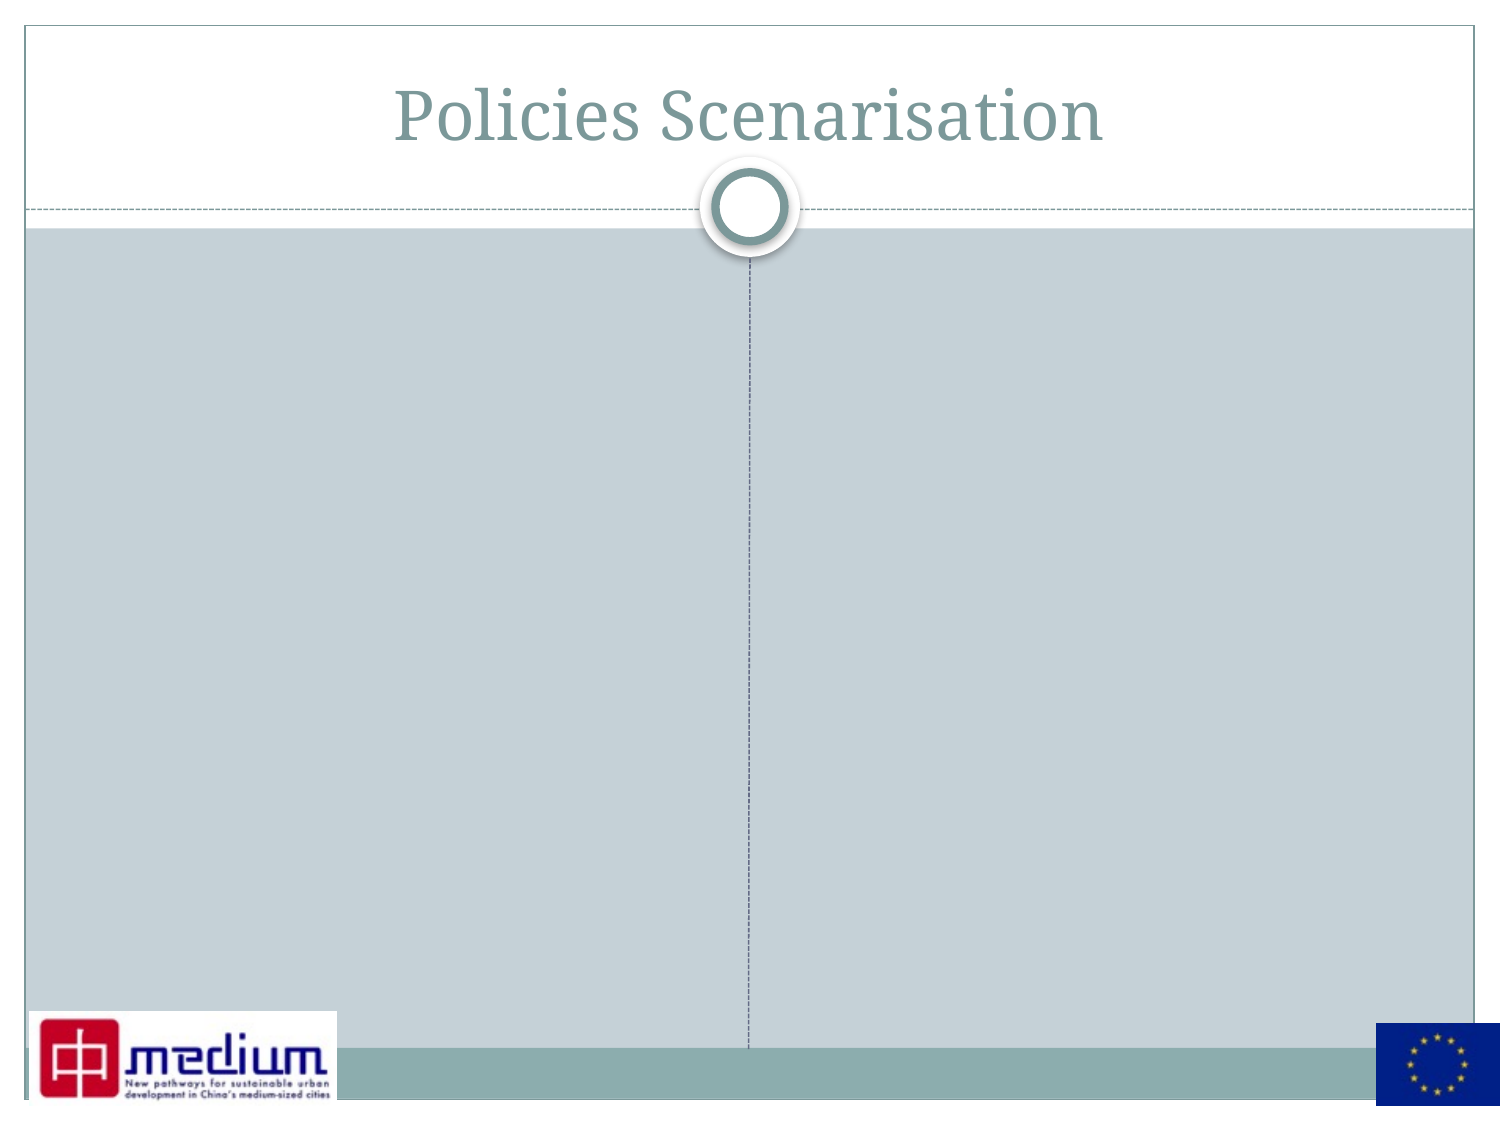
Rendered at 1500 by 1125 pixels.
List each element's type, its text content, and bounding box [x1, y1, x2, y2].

title Policies Scenarisation [49, 37, 1450, 162]
picture [1376, 1023, 1500, 1106]
picture [29, 1011, 337, 1106]
